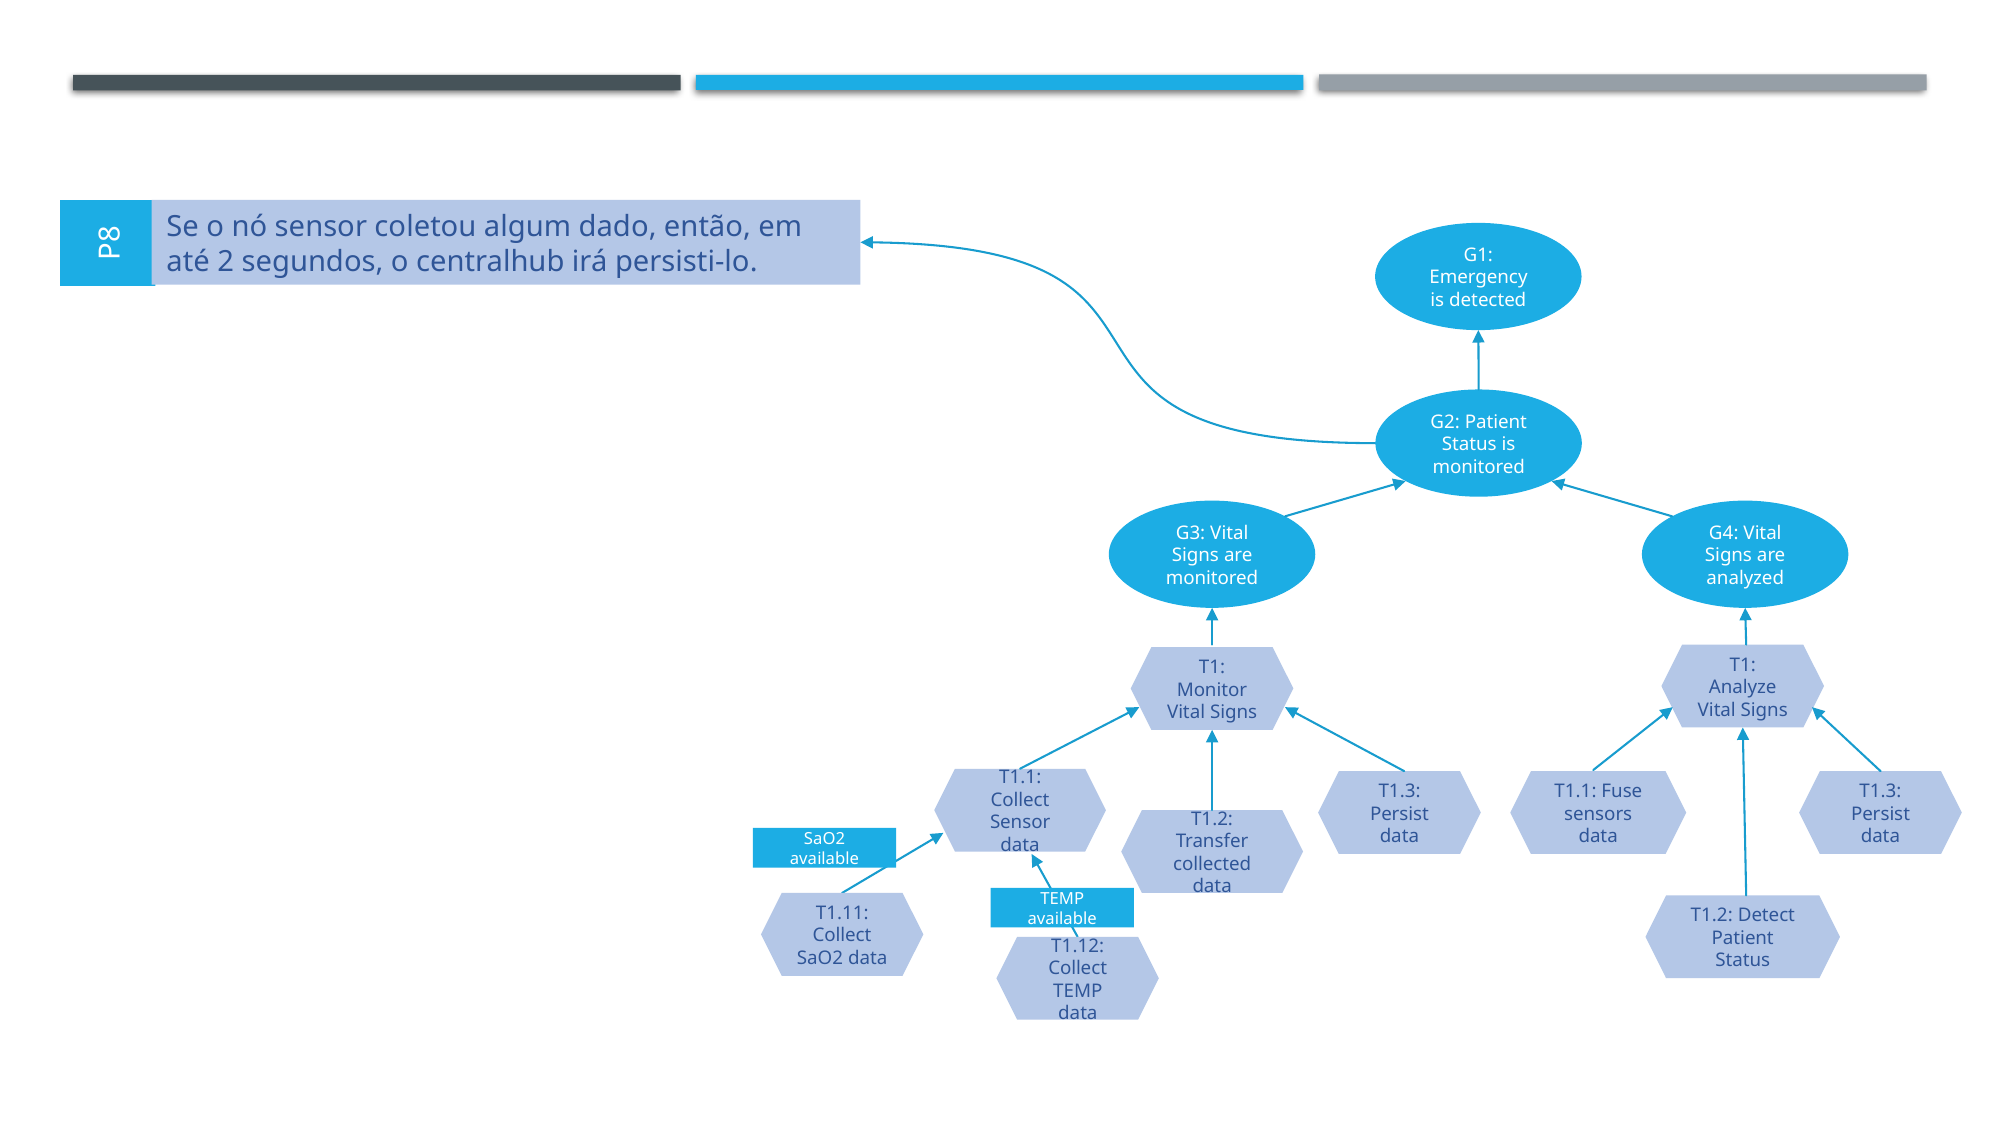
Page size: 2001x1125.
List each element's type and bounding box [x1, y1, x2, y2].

text_box [752, 222, 1963, 1021]
text_box [59, 199, 861, 287]
